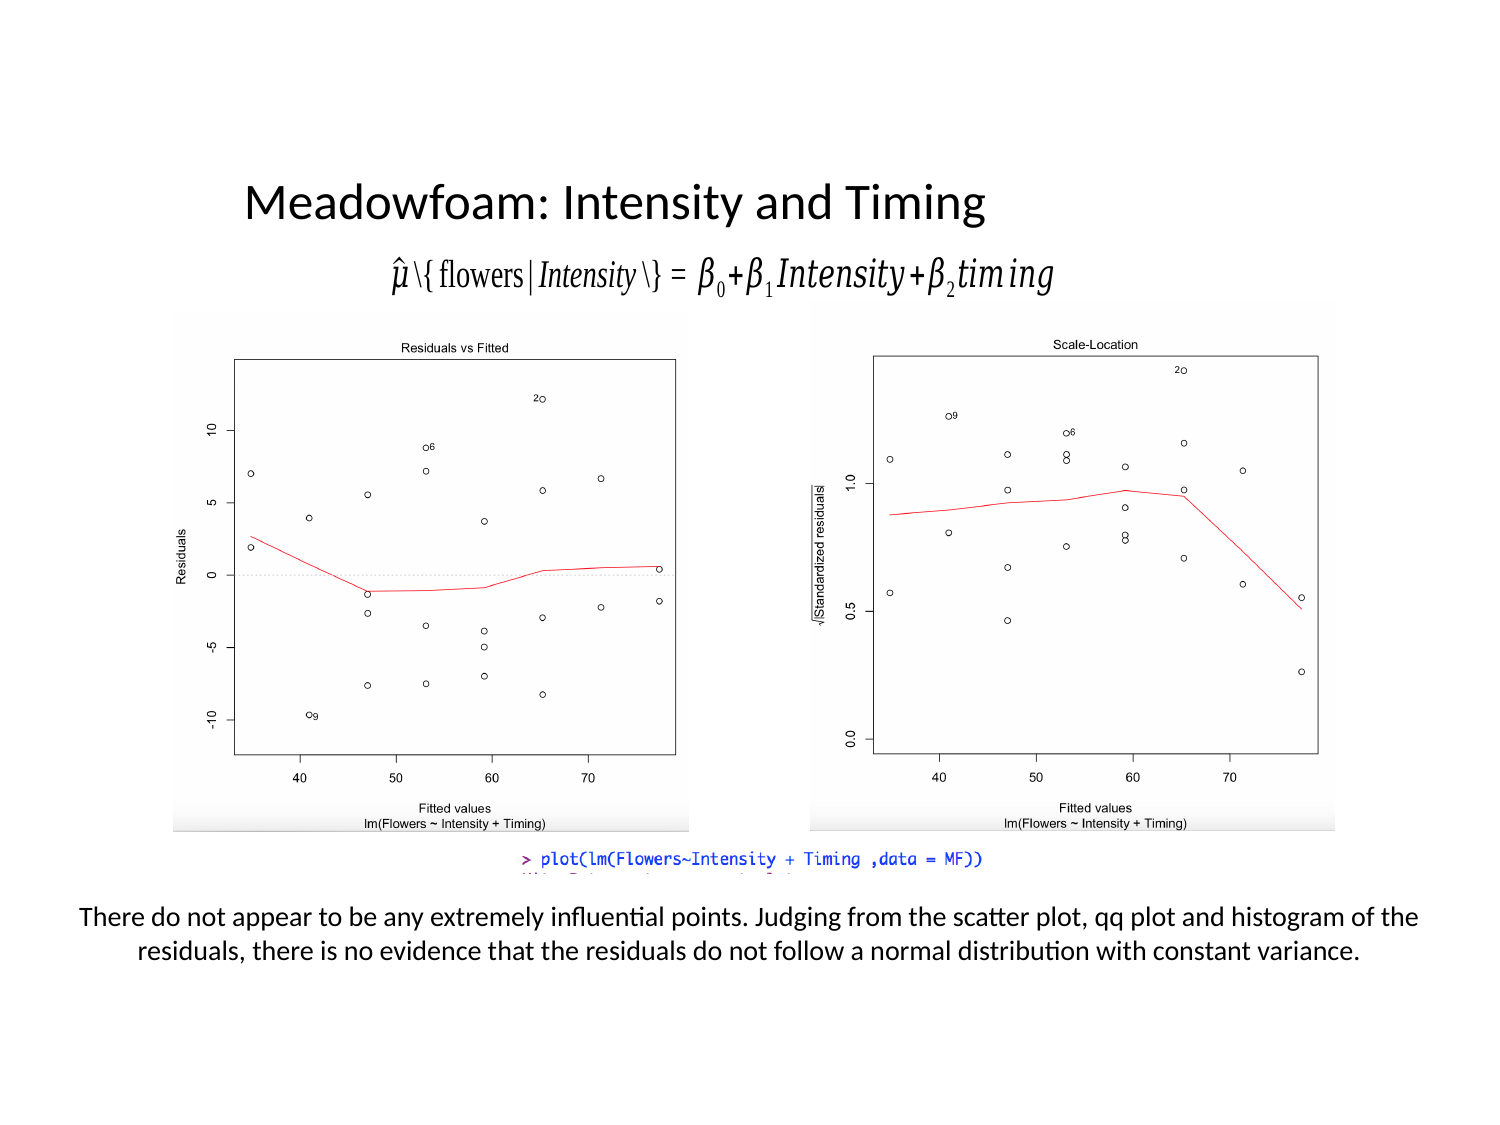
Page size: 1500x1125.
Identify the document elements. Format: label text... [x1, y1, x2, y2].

picture [172, 313, 689, 832]
title Meadowfoam: Intensity and Timing [0, 159, 1257, 239]
picture [810, 300, 1335, 831]
picture [513, 848, 987, 874]
text_box There do not appear to be any extremely influential points. Judging from the scatter plot, qq plot and histogram of the residuals, there is no evidence that the residuals do not follow a normal distribution with constant variance. [29, 891, 1471, 1008]
